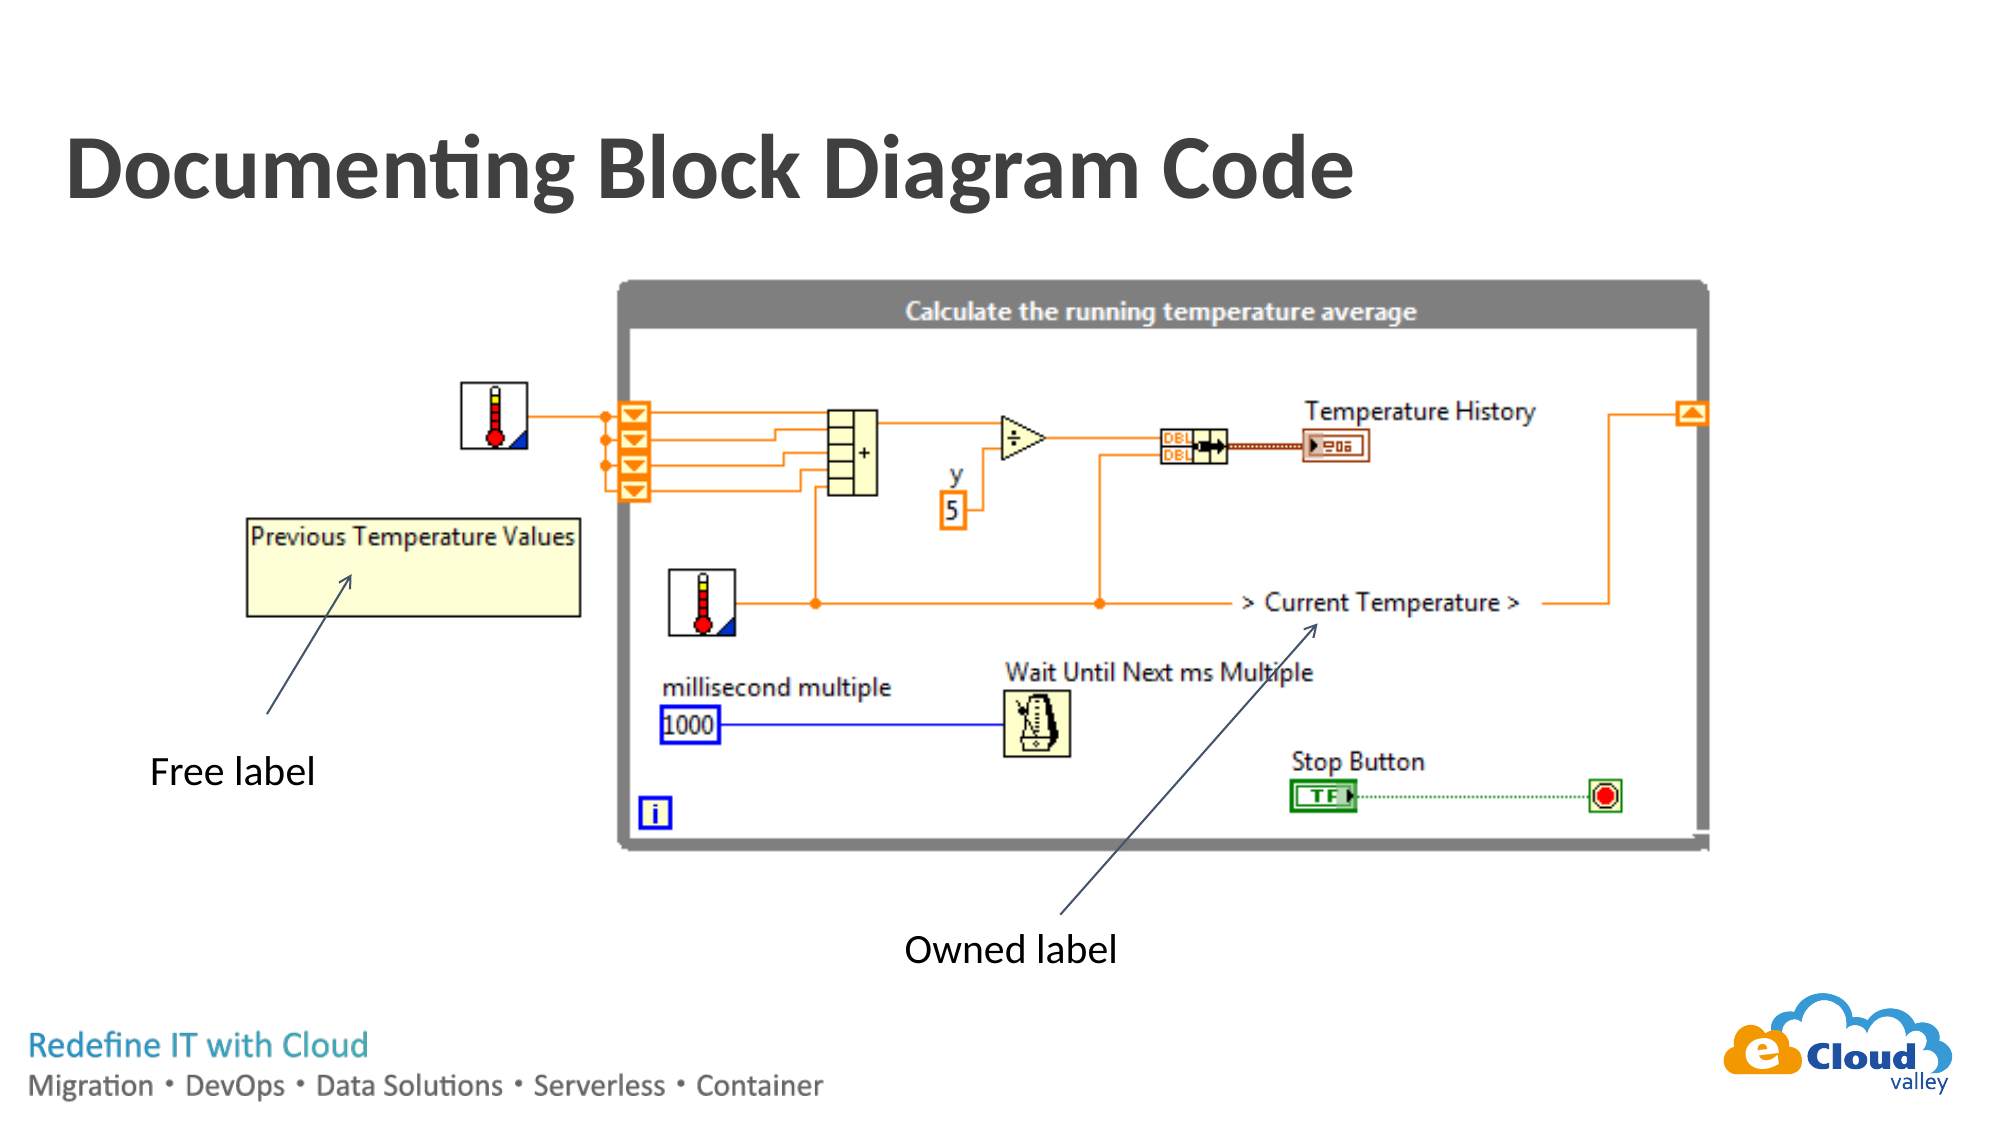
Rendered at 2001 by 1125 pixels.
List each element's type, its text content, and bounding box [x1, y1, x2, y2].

text_box Free label [135, 736, 200, 801]
picture [1688, 961, 1987, 1124]
picture [200, 274, 1744, 875]
text_box Owned label [889, 914, 1231, 980]
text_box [266, 574, 352, 715]
picture [11, 1012, 837, 1118]
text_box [1060, 623, 1318, 915]
title Documenting Block Diagram Code [50, 59, 1941, 278]
